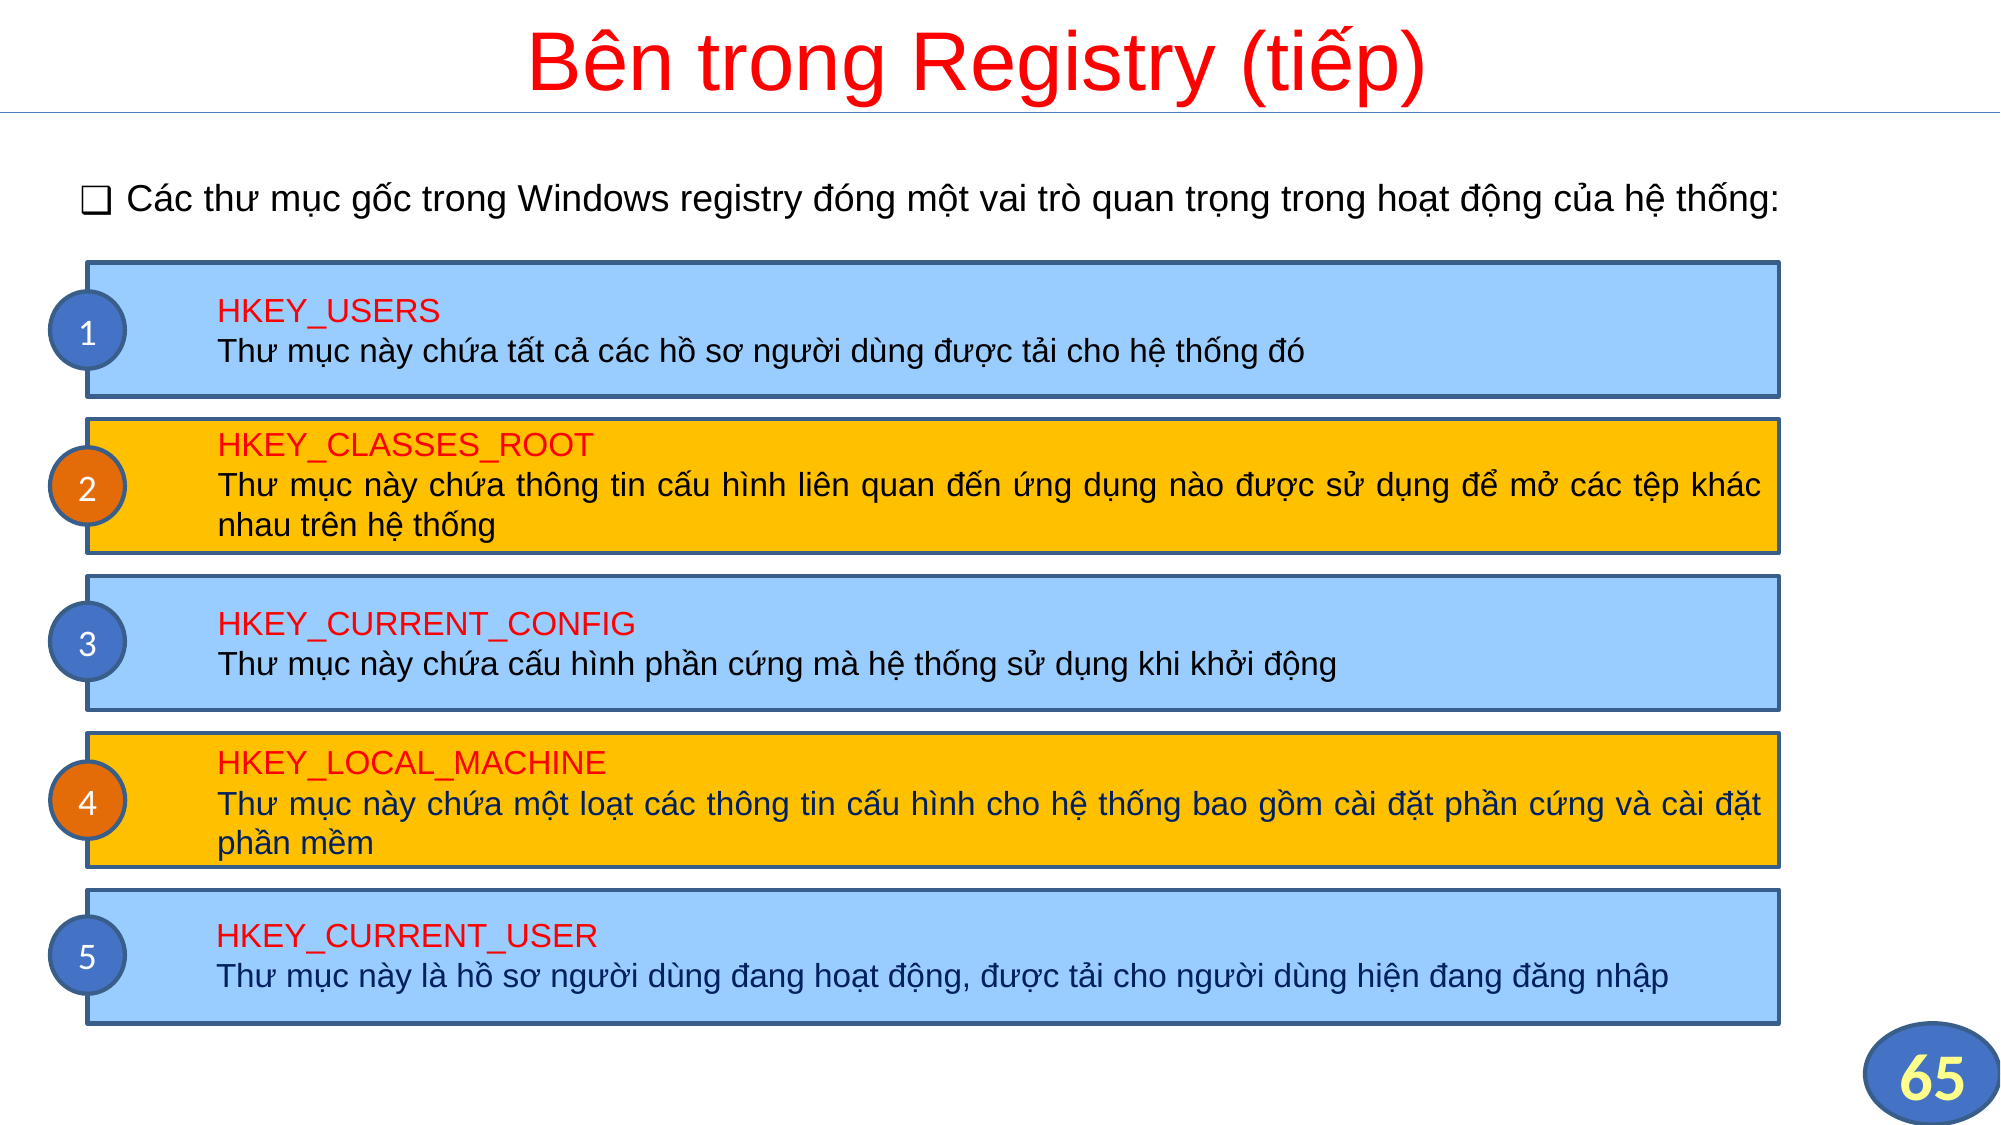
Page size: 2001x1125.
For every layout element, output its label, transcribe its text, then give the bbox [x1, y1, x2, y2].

text_box 5 [49, 916, 125, 994]
text_box Các thư mục gốc trong Windows registry đóng một vai trò quan trọng trong hoạt động của hệ thống: [64, 166, 1936, 227]
text_box [87, 262, 1779, 397]
text_box [87, 576, 1779, 711]
text_box 3 [49, 602, 125, 681]
text_box 1 [49, 291, 125, 369]
text_box HKEY_USERS Thư mục này chứa tất cả các hồ sơ người dùng được tải cho hệ thống đó [202, 282, 1779, 377]
text_box 4 [50, 761, 126, 839]
slide_number 65 [1866, 1023, 2000, 1125]
text_box 2 [49, 447, 125, 525]
text_box HKEY_CURRENT_CONFIG Thư mục này chứa cấu hình phần cứng mà hệ thống sử dụng khi khởi động [202, 594, 1779, 690]
text_box [87, 733, 1779, 868]
text_box HKEY_CURRENT_USER Thư mục này là hồ sơ người dùng đang hoạt động, được tải cho người dùng hiện đang đăng nhập [201, 907, 1779, 1002]
text_box [87, 889, 1779, 1024]
text_box Bên trong Registry (tiếp) [511, 0, 1489, 115]
text_box HKEY_CLASSES_ROOT Thư mục này chứa thông tin cấu hình liên quan đến ứng dụng nào được sử dụng để mở các tệp khác nhau trên hệ thống [202, 415, 1779, 551]
text_box HKEY_LOCAL_MACHINE Thư mục này chứa một loạt các thông tin cấu hình cho hệ thống bao gồm cài đặt phần cứng và cài đặt phần mềm [202, 734, 1779, 869]
text_box [87, 418, 1779, 553]
